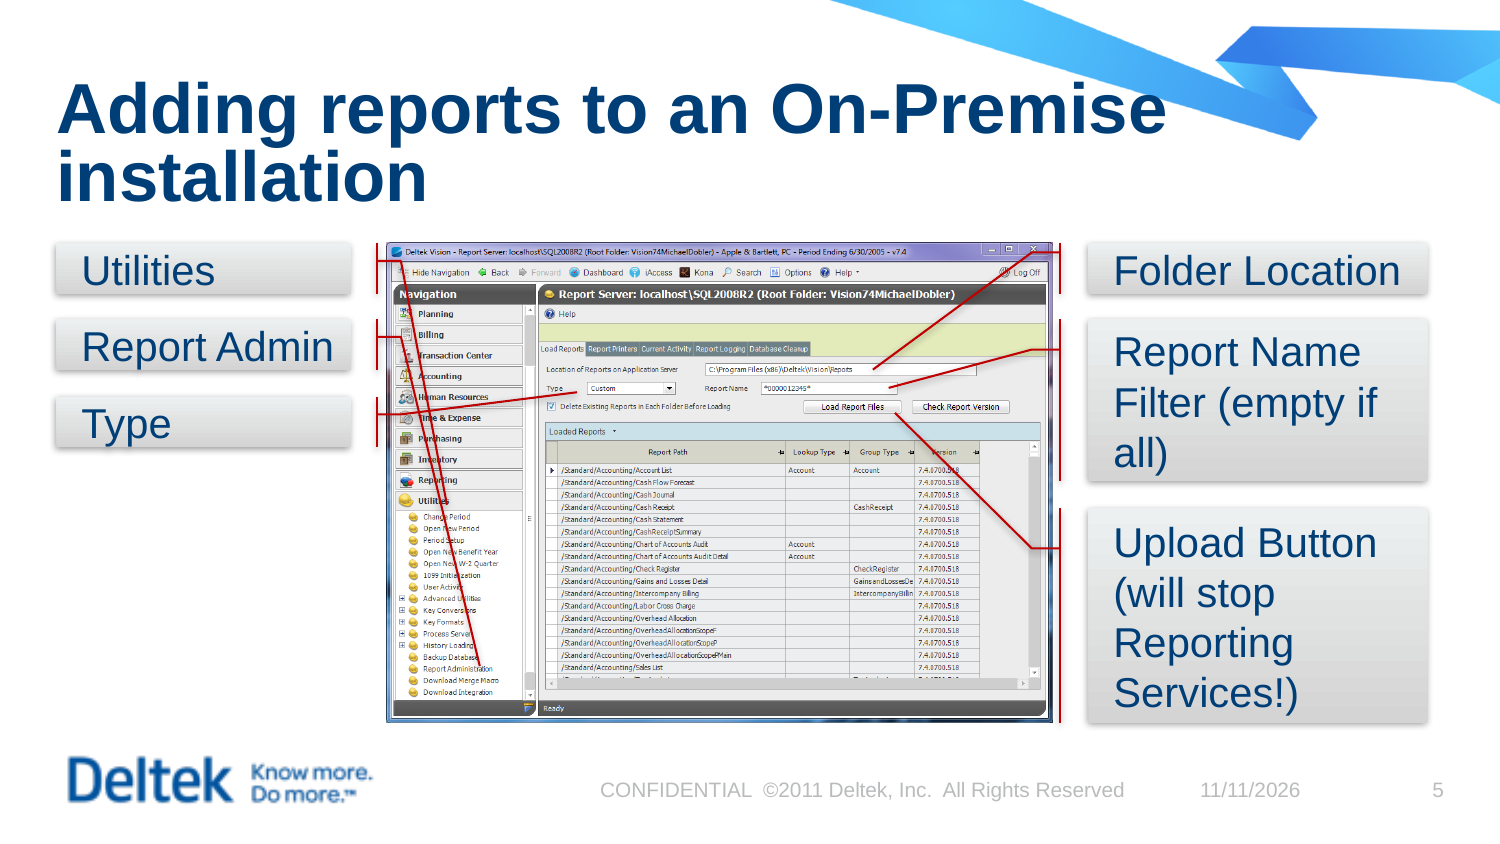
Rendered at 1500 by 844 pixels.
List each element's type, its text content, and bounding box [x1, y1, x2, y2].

footer CONFIDENTIAL ©2011 Deltek, Inc. All Rights Reserved [600, 772, 1136, 802]
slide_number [1200, 772, 1312, 802]
text_box Report Admin [56, 319, 351, 370]
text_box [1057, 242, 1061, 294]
text_box Upload Button (will stop Reporting Services!) [1088, 508, 1428, 723]
slide_number 5 [1352, 773, 1444, 803]
picture [37, 725, 405, 835]
text_box Report Name Filter (empty if all) [1088, 319, 1428, 481]
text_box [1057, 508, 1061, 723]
title Adding reports to an On-Premise installation [56, 79, 1200, 193]
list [386, 242, 1053, 723]
picture [826, 0, 1500, 141]
text_box Folder Location [1088, 243, 1428, 294]
text_box Utilities [56, 243, 351, 294]
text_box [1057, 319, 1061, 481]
text_box Type [377, 396, 381, 447]
text_box Type [56, 397, 351, 447]
